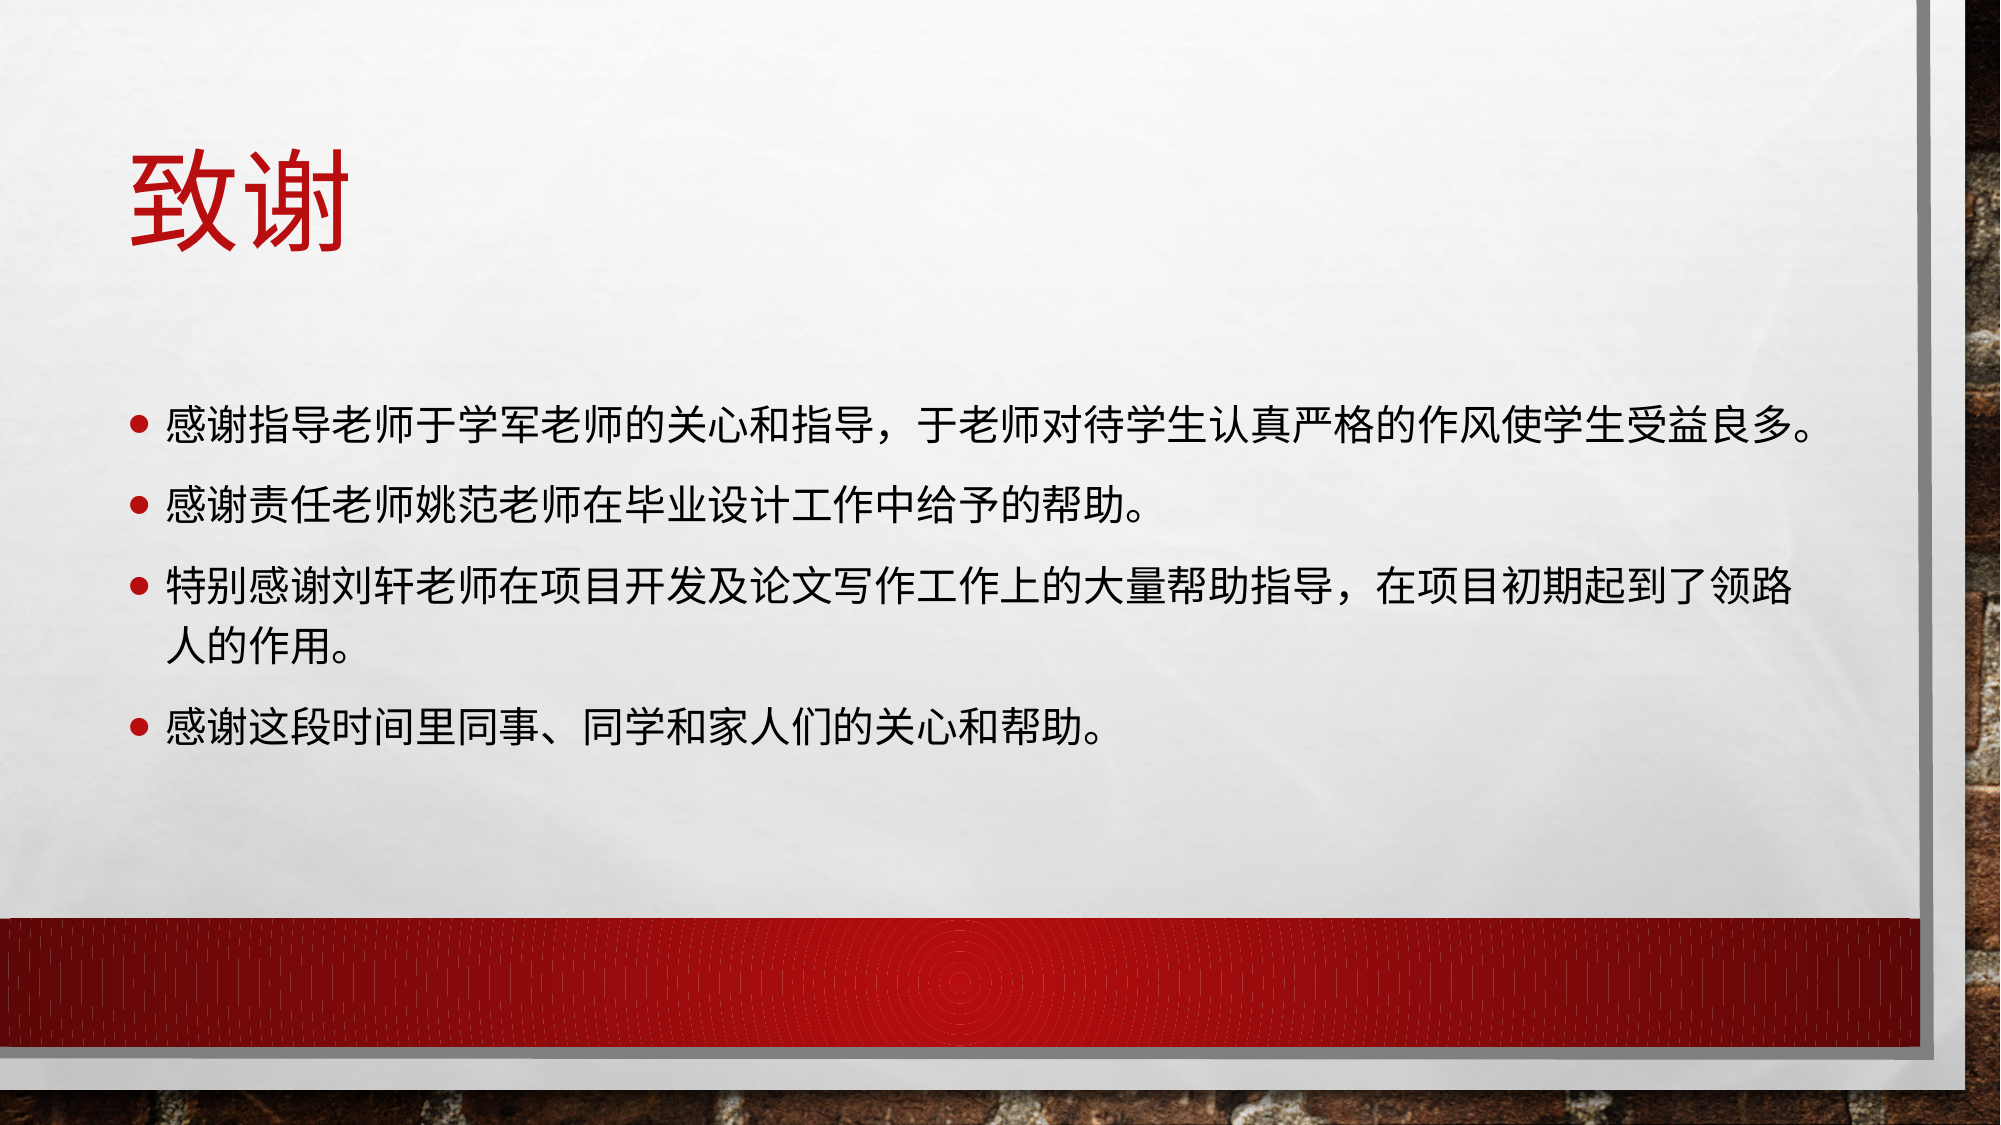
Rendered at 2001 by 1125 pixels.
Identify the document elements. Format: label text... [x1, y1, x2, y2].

title 致谢 [112, 112, 1818, 302]
picture [0, 0, 2000, 1125]
list 感谢指导老师于学军老师的关心和指导，于老师对待学生认真严格的作风使学生受益良多。 感谢责任老师姚范老师在毕业设计工作中给予的帮助。 特别感谢刘轩老师在项目开发及论文写作工作上的大量帮助指导，在项目初期起到了领路人的作用。 感谢这段时间里同事、同学和家人们的关心和帮助。 [112, 338, 1818, 882]
